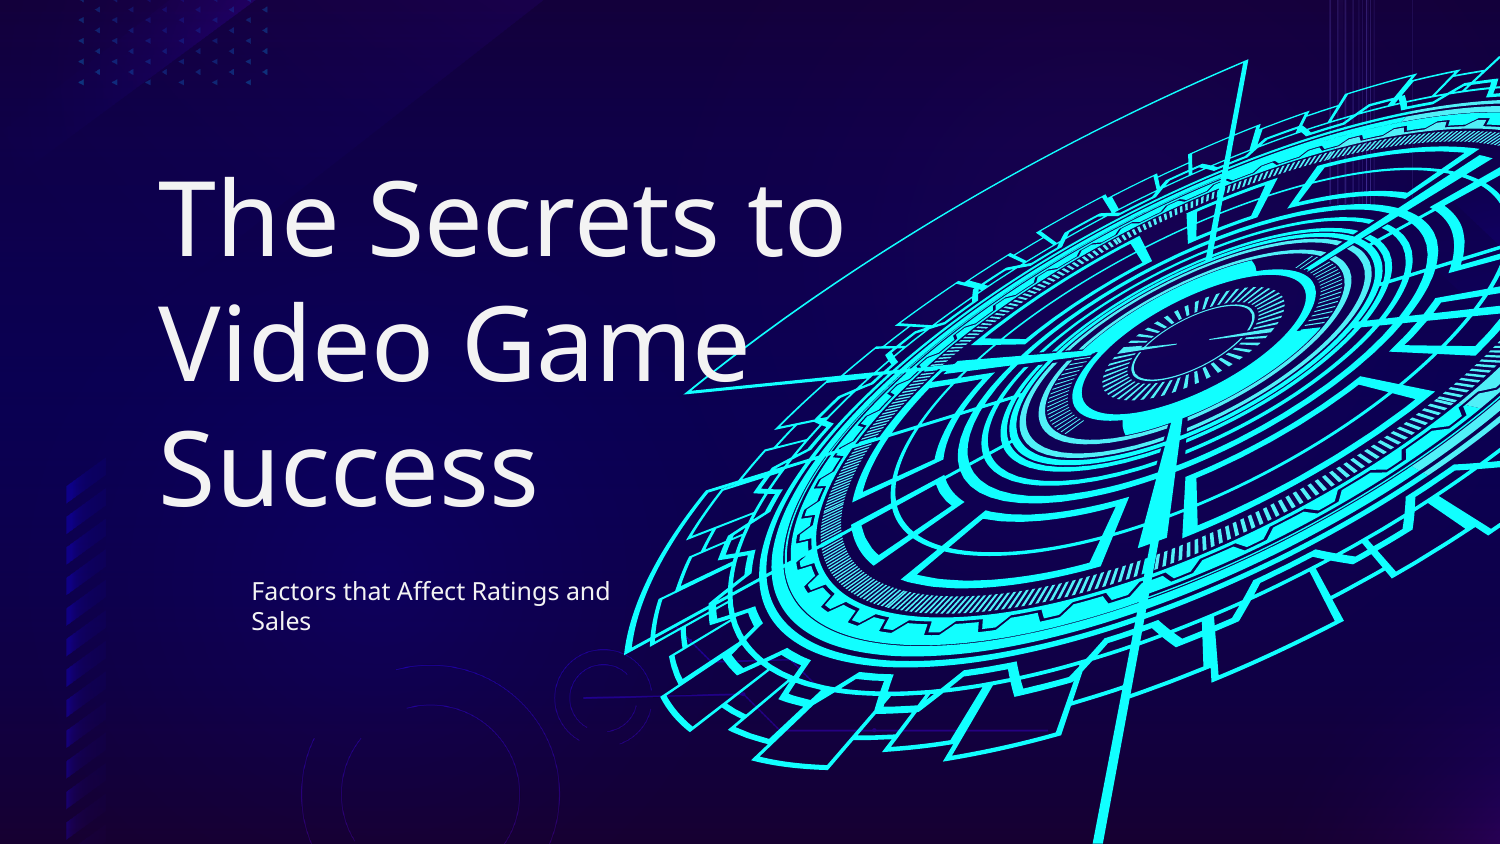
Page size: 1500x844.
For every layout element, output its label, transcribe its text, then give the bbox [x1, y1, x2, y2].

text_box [623, 55, 1500, 844]
title The Secrets to Video Game Success [143, 250, 618, 543]
subtitle Factors that Affect Ratings and Sales [236, 543, 618, 651]
picture [0, 0, 1500, 844]
